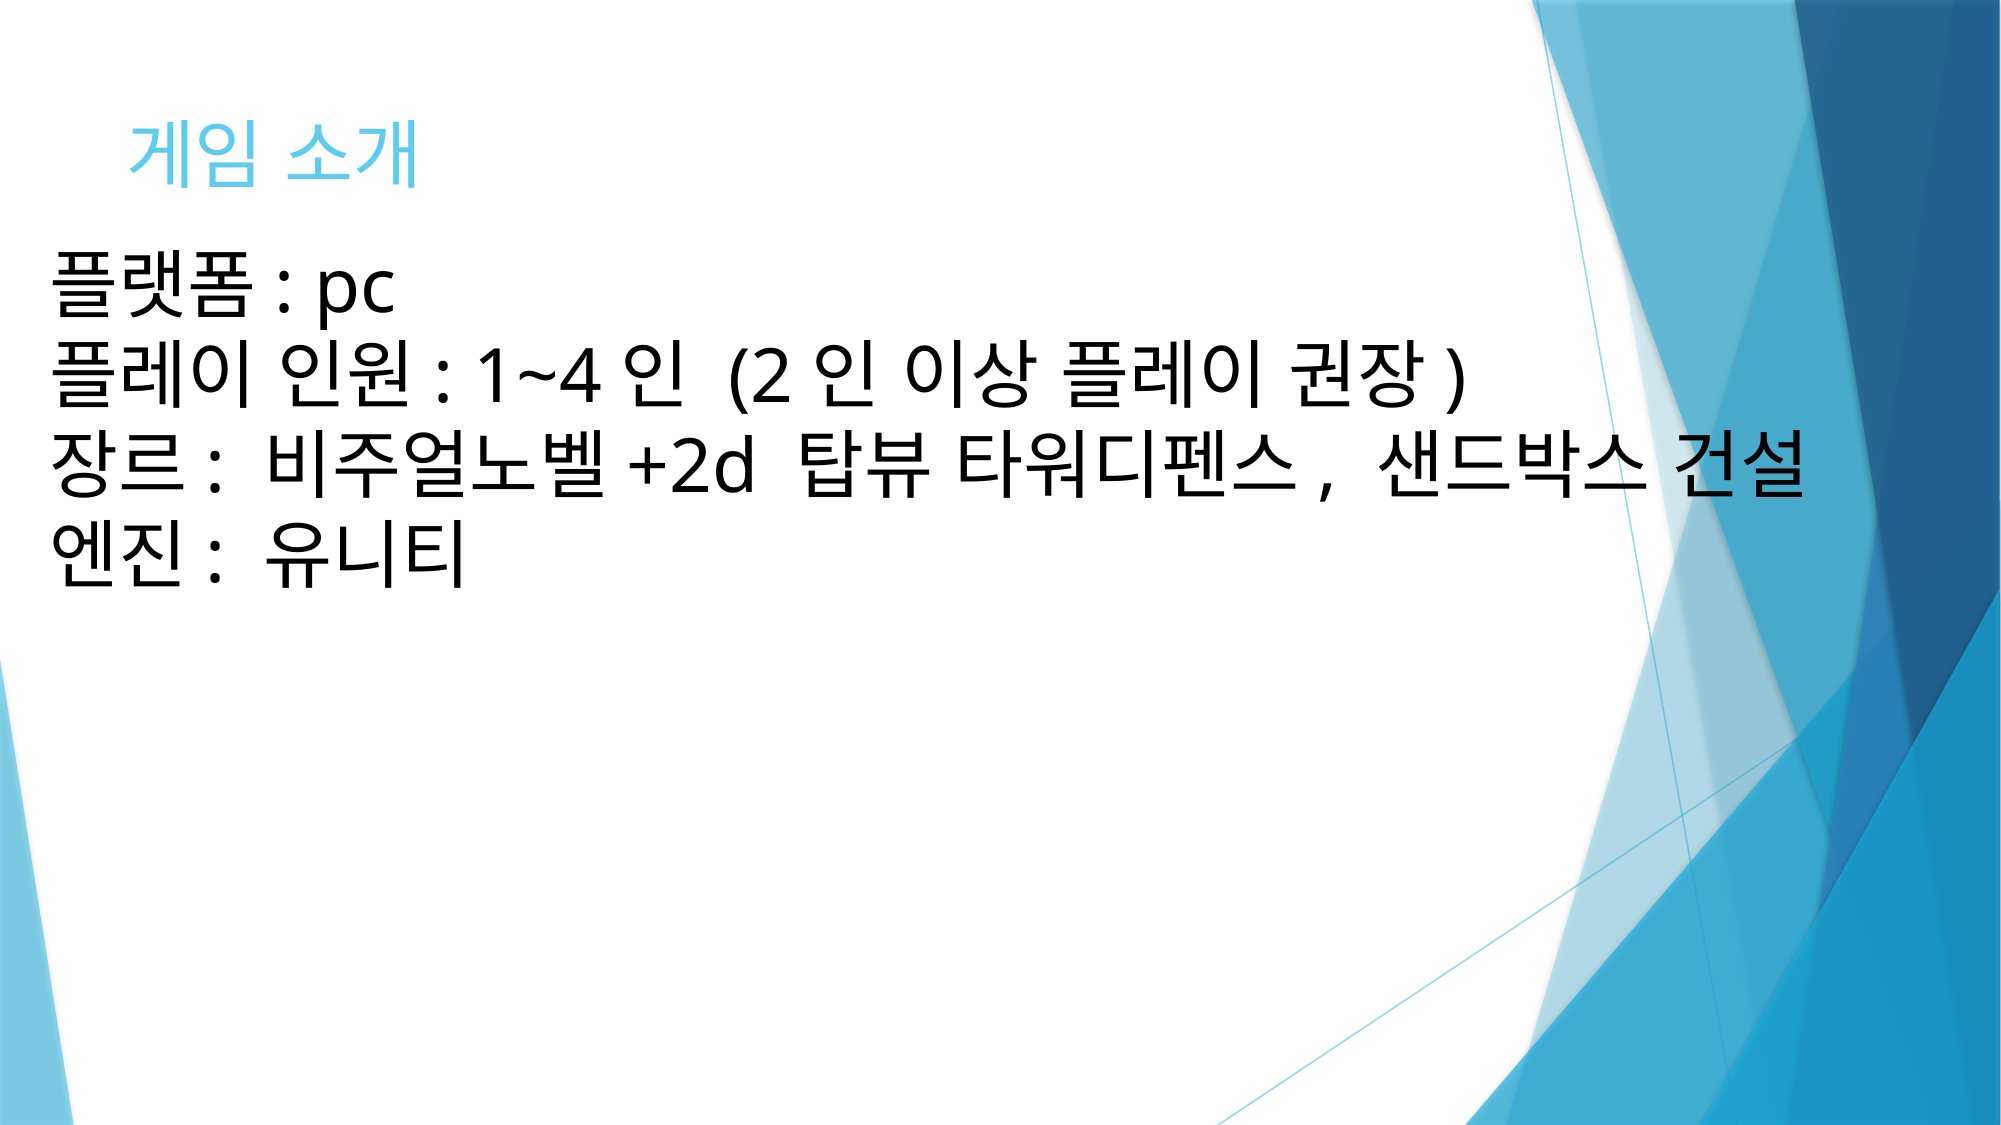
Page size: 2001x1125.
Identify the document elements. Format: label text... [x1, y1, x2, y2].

text_box 플랫폼: pc 플레이 인원: 1~4인 (2인 이상 플레이 권장) 장르: 비주얼노벨+2d 탑뷰 타워디펜스, 샌드박스 건설 엔진: 유니티 [35, 229, 1825, 605]
title 게임 소개 [111, 99, 1522, 317]
